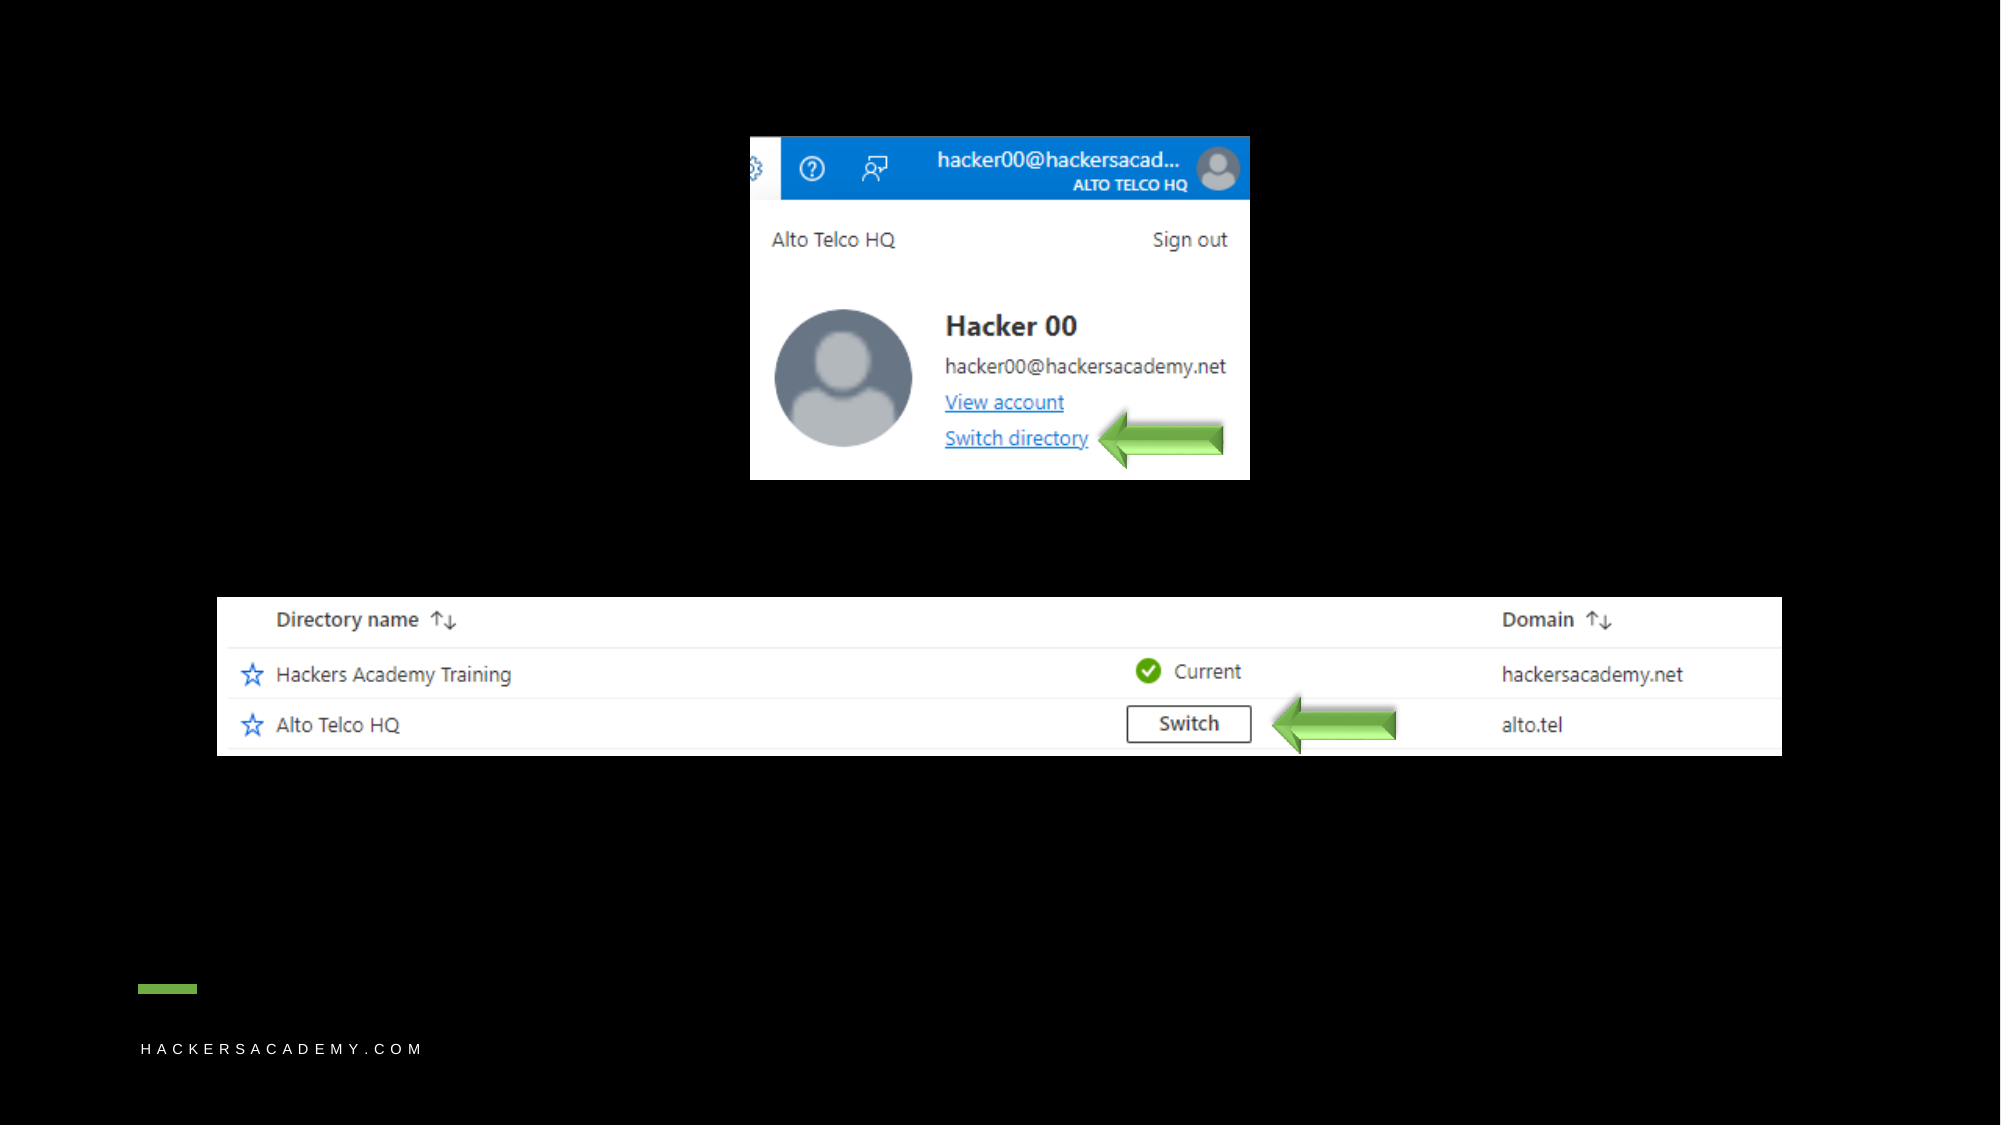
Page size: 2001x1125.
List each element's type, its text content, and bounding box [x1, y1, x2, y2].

footer H A C K E R S A C A D E M Y . C O M [138, 1039, 426, 1125]
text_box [217, 597, 1783, 758]
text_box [749, 136, 1251, 481]
